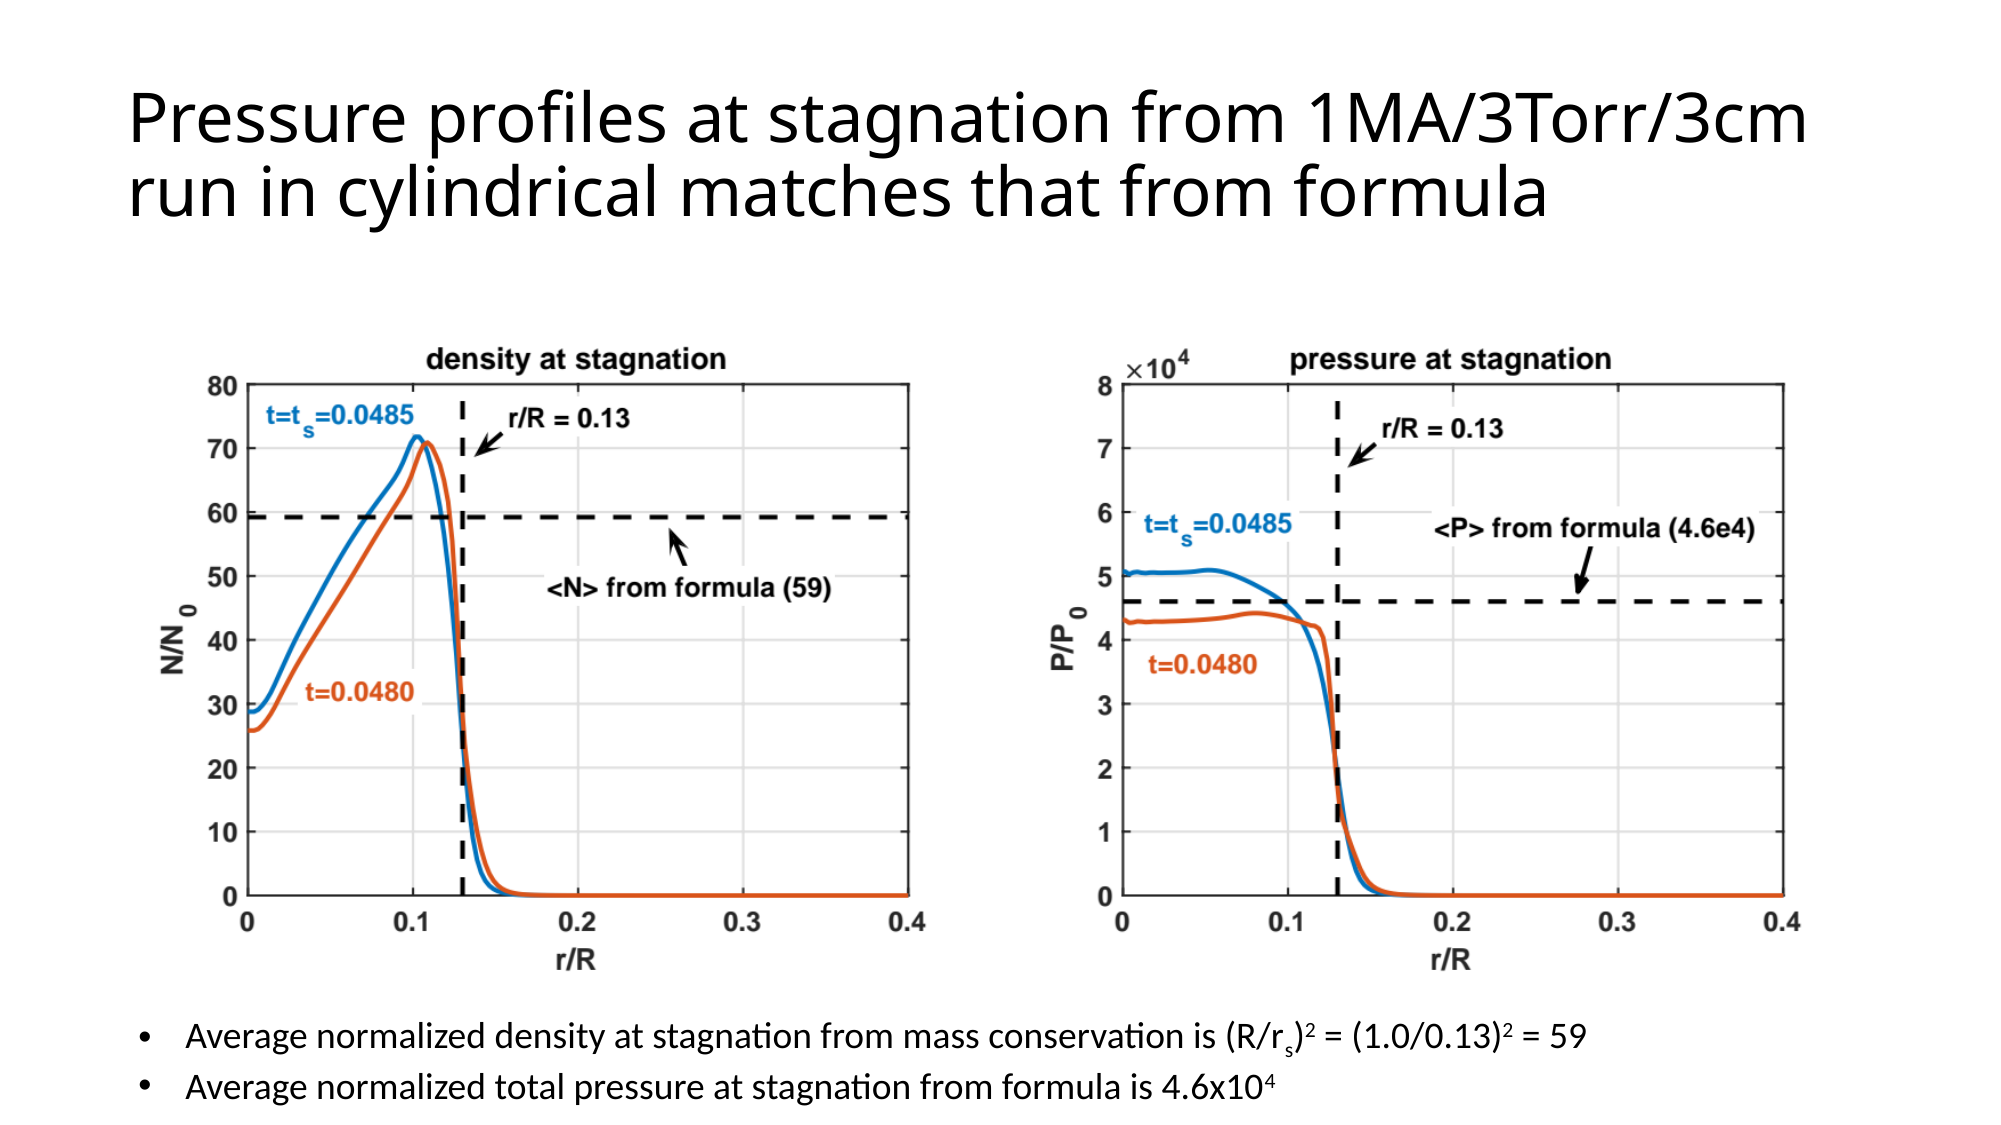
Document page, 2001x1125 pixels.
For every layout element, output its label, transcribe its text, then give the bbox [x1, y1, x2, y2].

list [137, 337, 988, 976]
title Pressure profiles at stagnation from 1MA/3Torr/3cm run in cylindrical matches that from formula [112, 51, 1913, 264]
text_box Average normalized density at stagnation from mass conservation is (R/rs)2 = (1.0/0.13)2 = 59 Average normalized total pressure at stagnation from formula is 4.6x104 [123, 1003, 1754, 1115]
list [1012, 337, 1863, 976]
